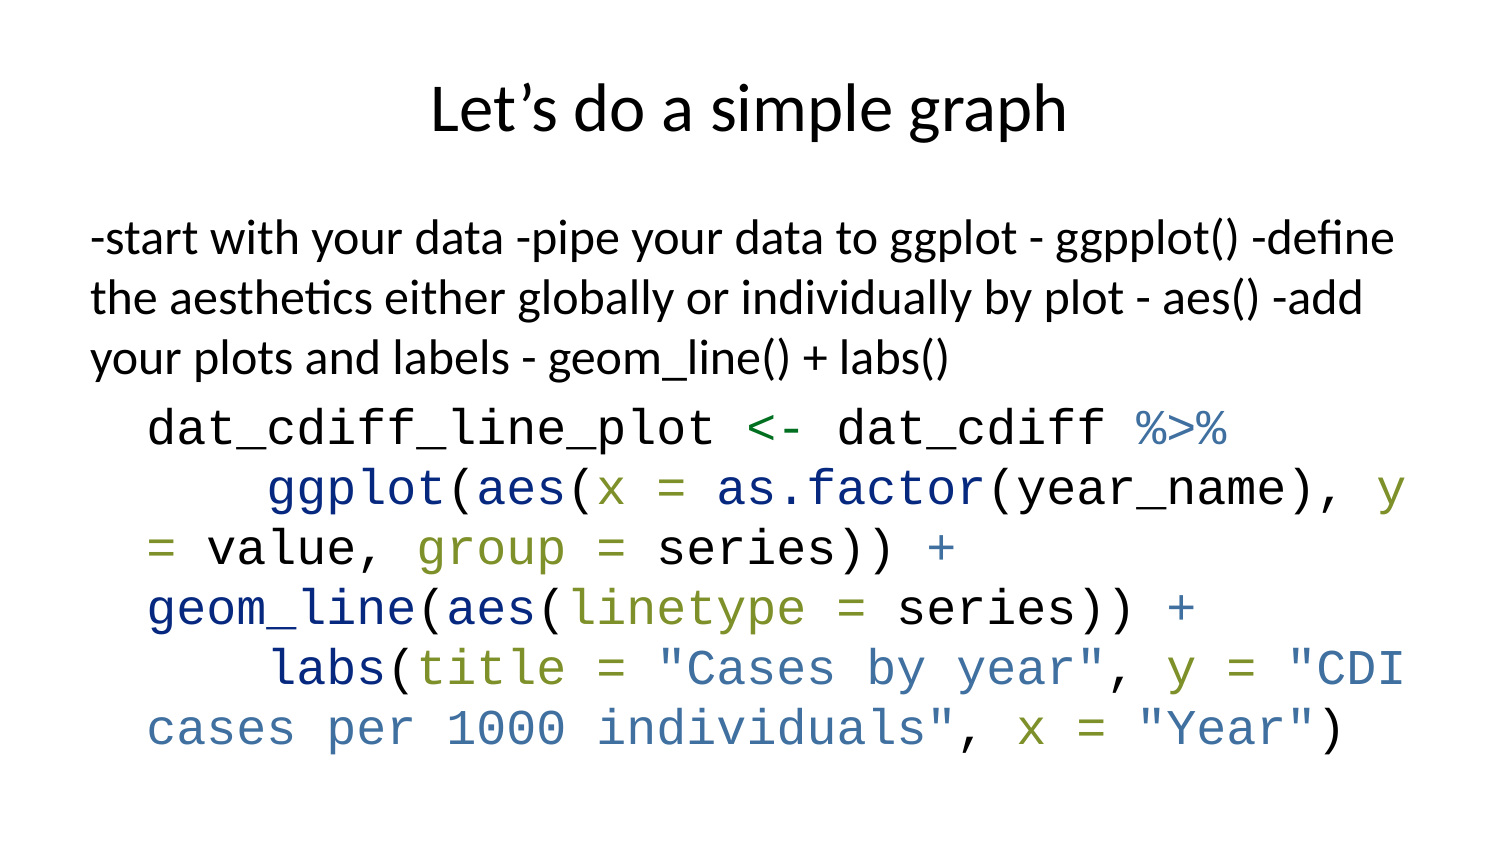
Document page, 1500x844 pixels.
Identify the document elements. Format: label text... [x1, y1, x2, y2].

list -start with your data -pipe your data to ggplot - ggpplot() -define the aesthetics either globally or individually by plot - aes() -add your plots and labels - geom_line() + labs() dat_cdiff_line_plot <- dat_cdiff %>% ggplot(aes(x = as.factor(year_name), y = value, group = series)) + geom_line(aes(linetype = series)) + labs(title = "Cases by year", y = "CDI cases per 1000 individuals", x = "Year") [75, 196, 1425, 754]
title Let’s do a simple graph [75, 33, 1425, 175]
